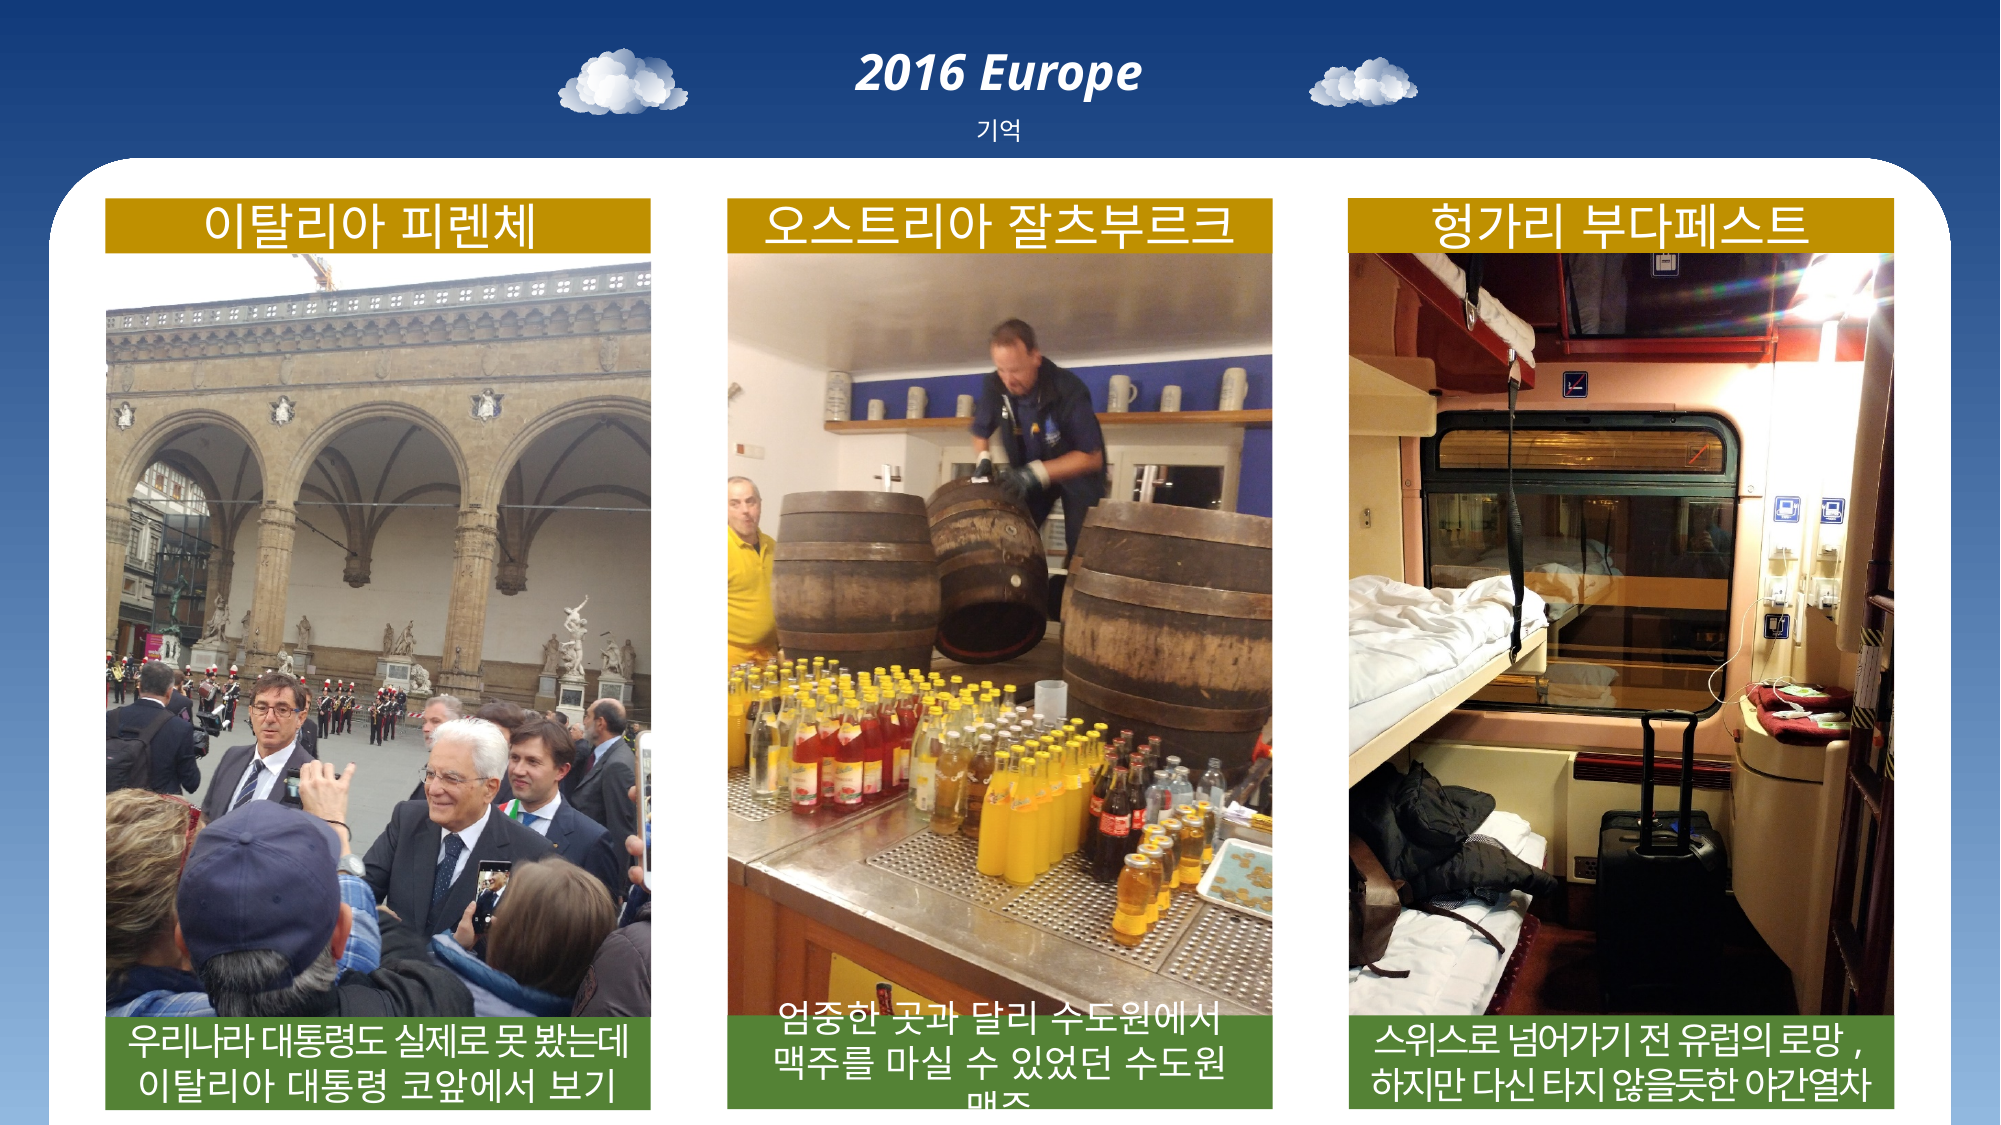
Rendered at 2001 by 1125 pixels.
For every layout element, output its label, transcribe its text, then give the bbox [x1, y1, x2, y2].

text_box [558, 46, 689, 118]
text_box 우리나라 대통령도 실제로 못 봤는데 이탈리아 대통령 코앞에서 보기 [104, 1015, 652, 1111]
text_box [1309, 56, 1418, 108]
text_box 스위스로 넘어가기 전 유럽의 로망, 하지만 다신 타지 않을듯한 야간열차 [1348, 1016, 1895, 1110]
text_box 이탈리아 피렌체 [104, 197, 652, 254]
picture [0, 253, 1895, 1017]
text_box 헝가리 부다페스트 [1347, 197, 1895, 254]
text_box [0, 0, 2000, 1125]
text_box 오스트리아 잘츠부르크 [726, 197, 1274, 254]
text_box 2016 Europe 기억 [566, 2, 1434, 153]
text_box 엄중한 곳과 달리 수도원에서 맥주를 마실 수 있었던 수도원 맥주 [726, 1014, 1274, 1110]
